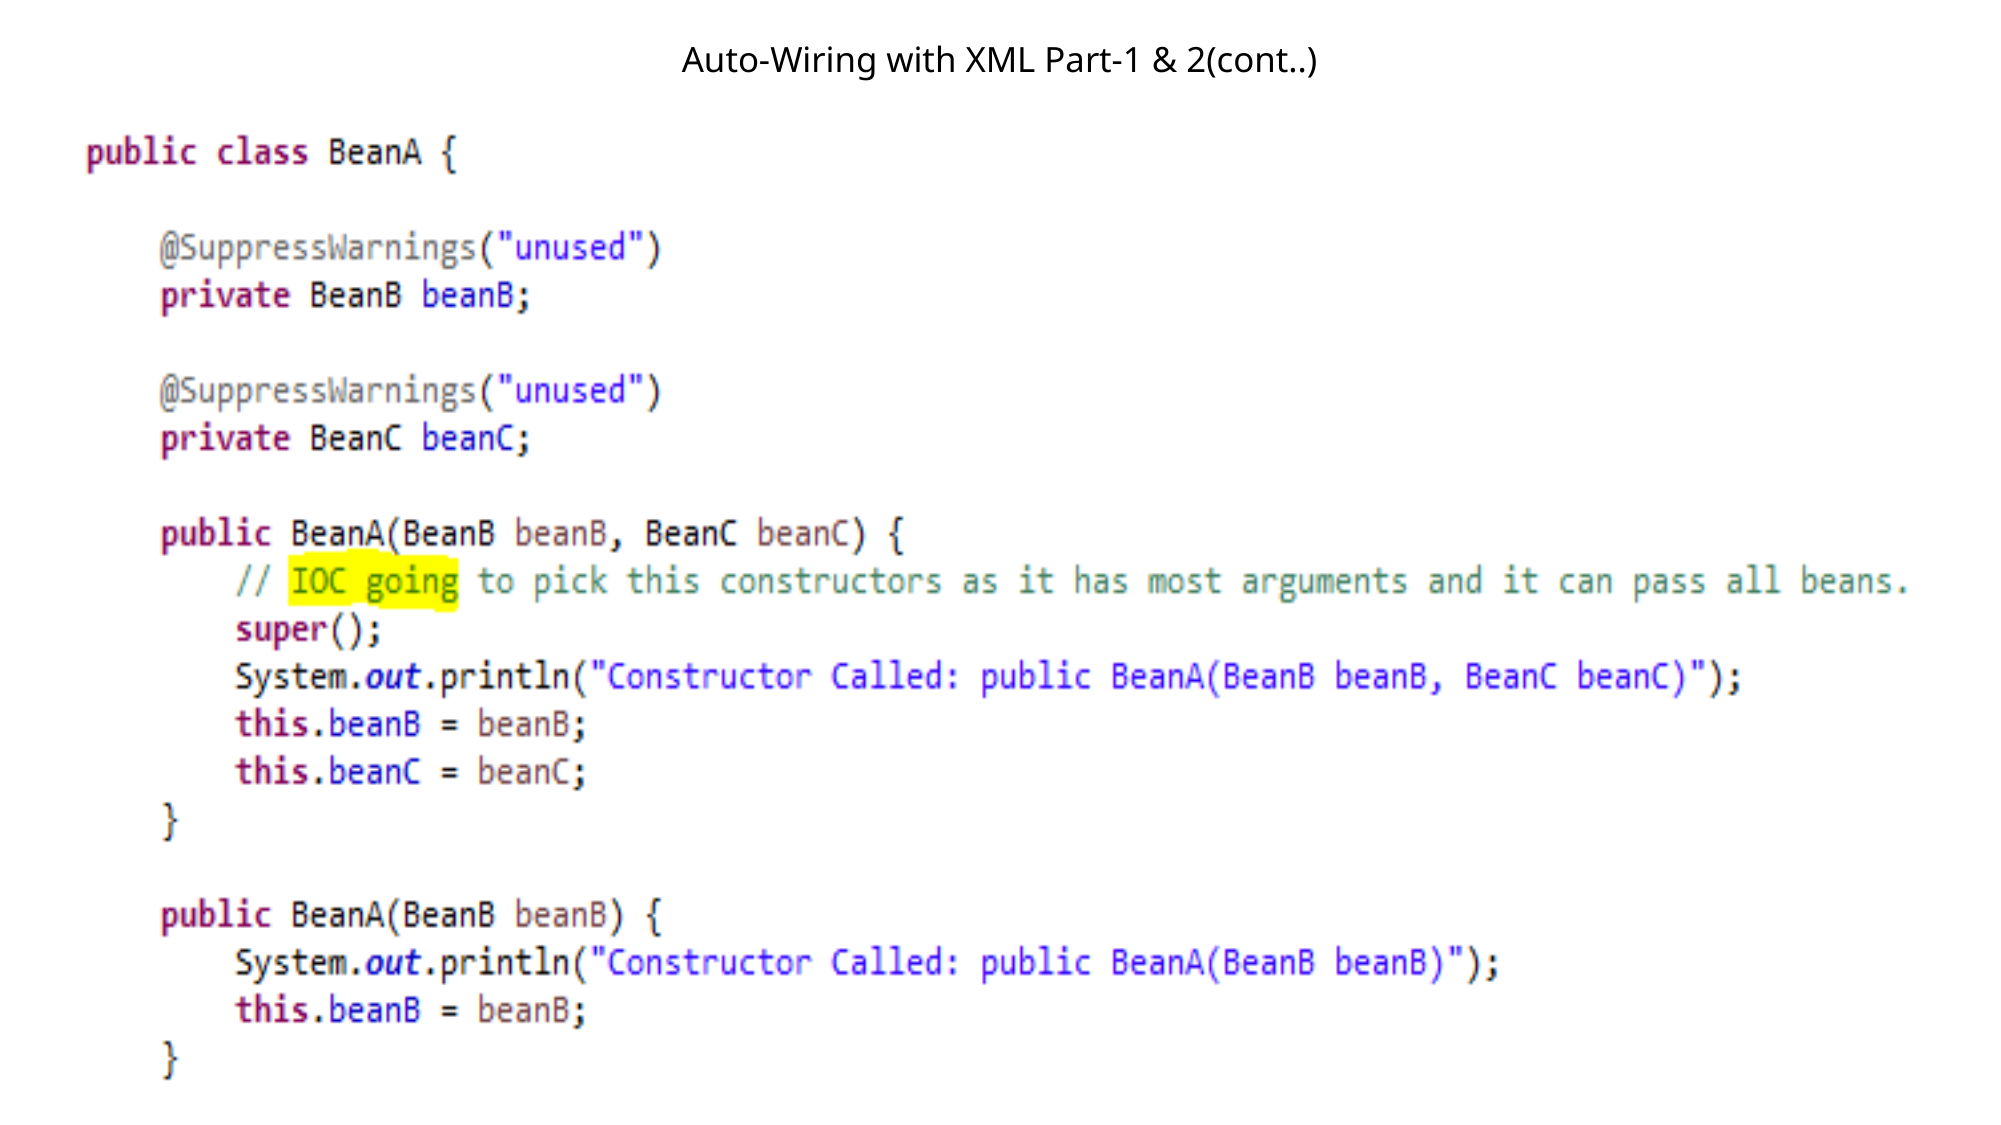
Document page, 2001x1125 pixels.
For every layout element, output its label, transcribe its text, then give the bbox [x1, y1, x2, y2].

title Auto-Wiring with XML Part-1 & 2(cont..) [137, 34, 1863, 88]
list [84, 127, 1918, 1090]
